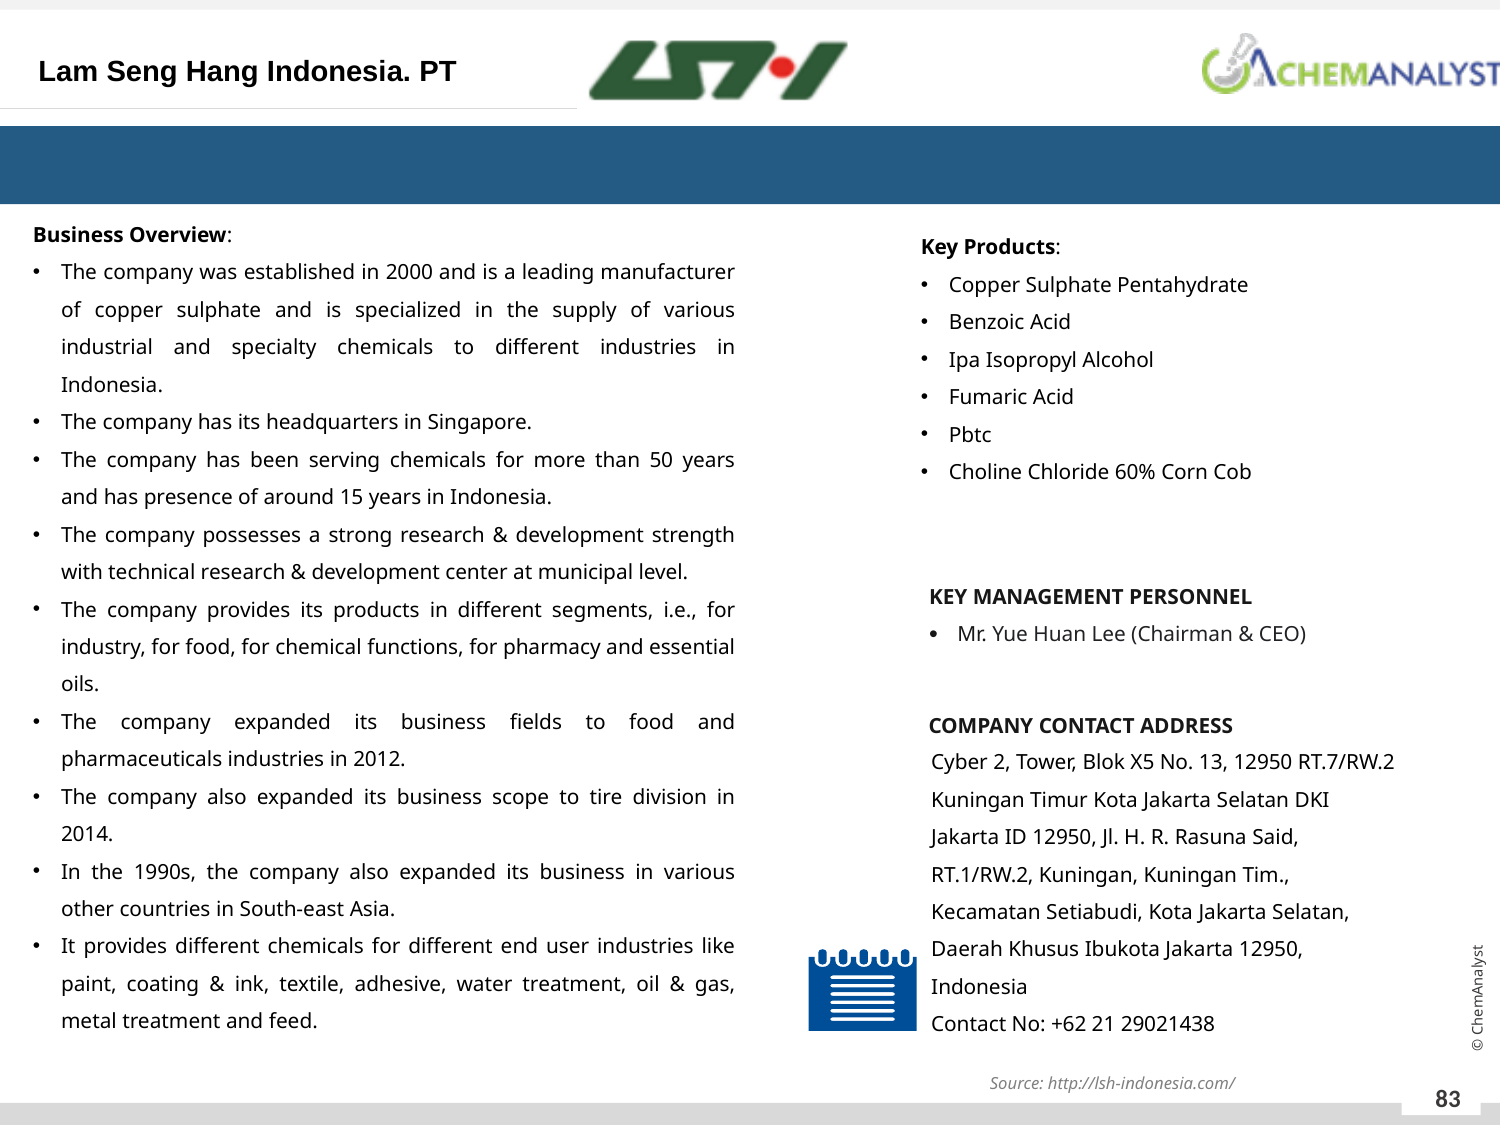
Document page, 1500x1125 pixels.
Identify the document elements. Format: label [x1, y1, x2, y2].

text_box [905, 213, 1482, 694]
text_box [0, 125, 1500, 1105]
text_box [807, 948, 918, 1032]
text_box [22, 34, 577, 111]
text_box [916, 712, 1439, 1101]
picture [577, 34, 863, 111]
picture [1202, 33, 1500, 94]
